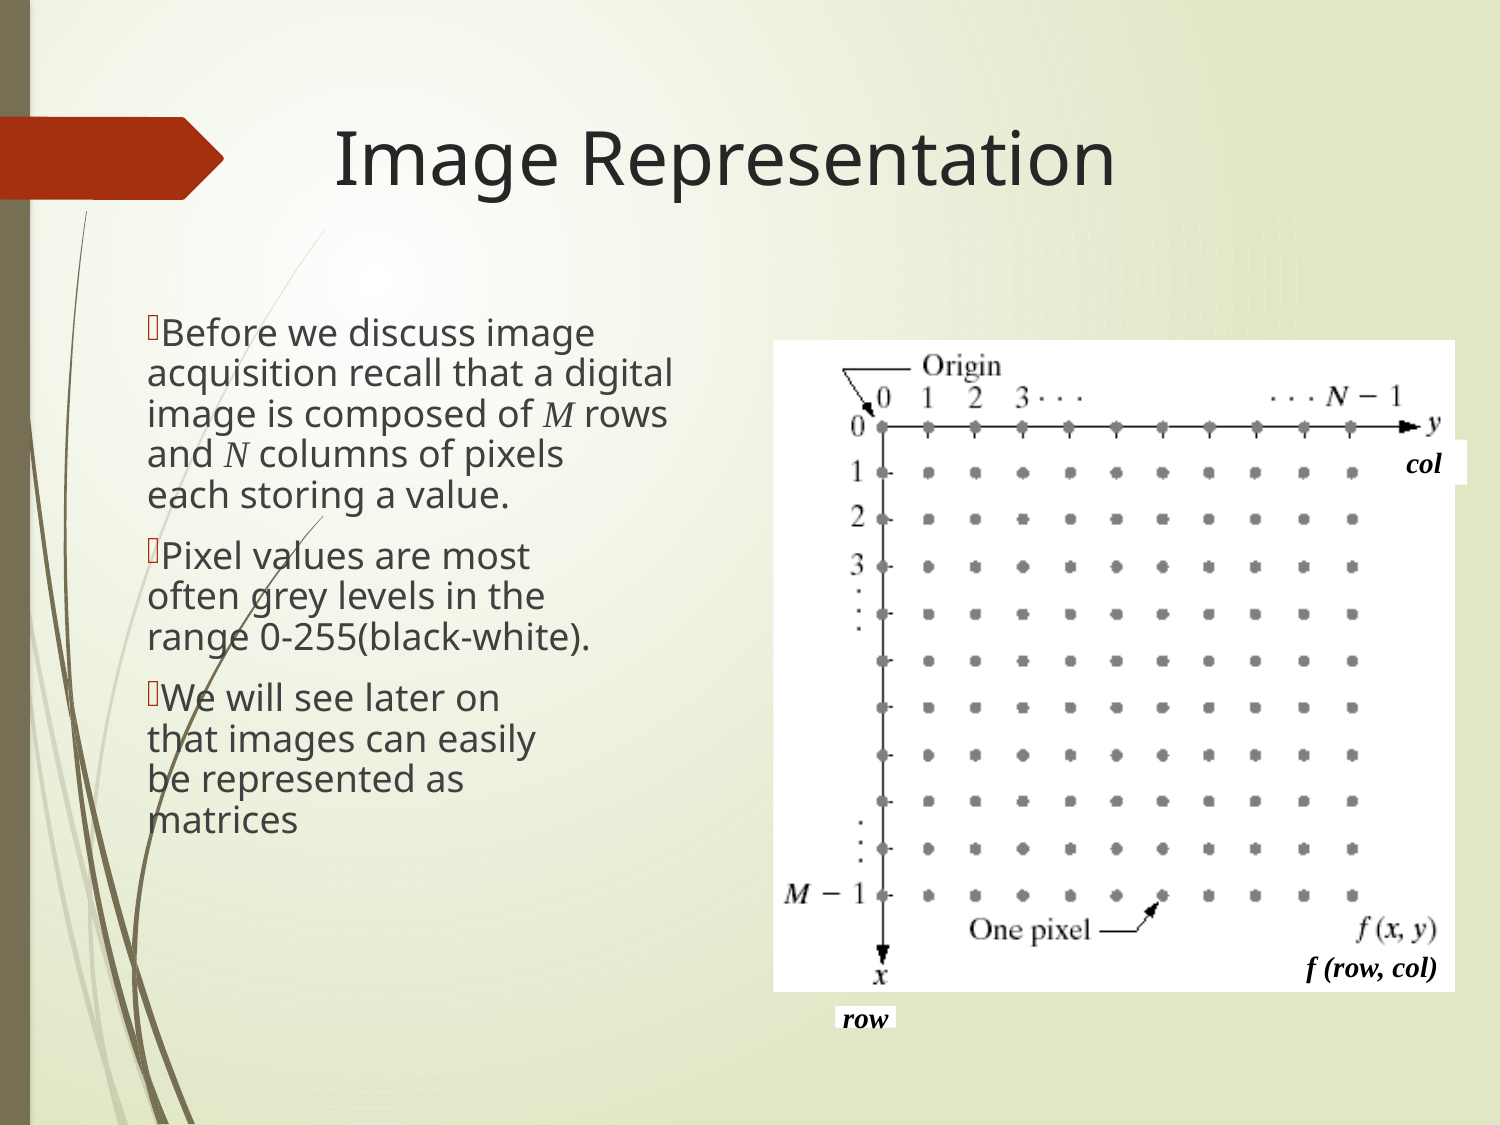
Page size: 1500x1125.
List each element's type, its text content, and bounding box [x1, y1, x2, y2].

text_box row [835, 1006, 897, 1028]
title Image Representation [319, 102, 1400, 313]
text_box col [1459, 439, 1468, 485]
list Before we discuss image acquisition recall that a digital image is composed of M rows and N columns of pixels each storing a value. Pixel values are most often grey levels in the range 0-255(black-white). We will see later on that images can easily be represented as matrices [131, 306, 746, 927]
picture [773, 340, 1456, 992]
